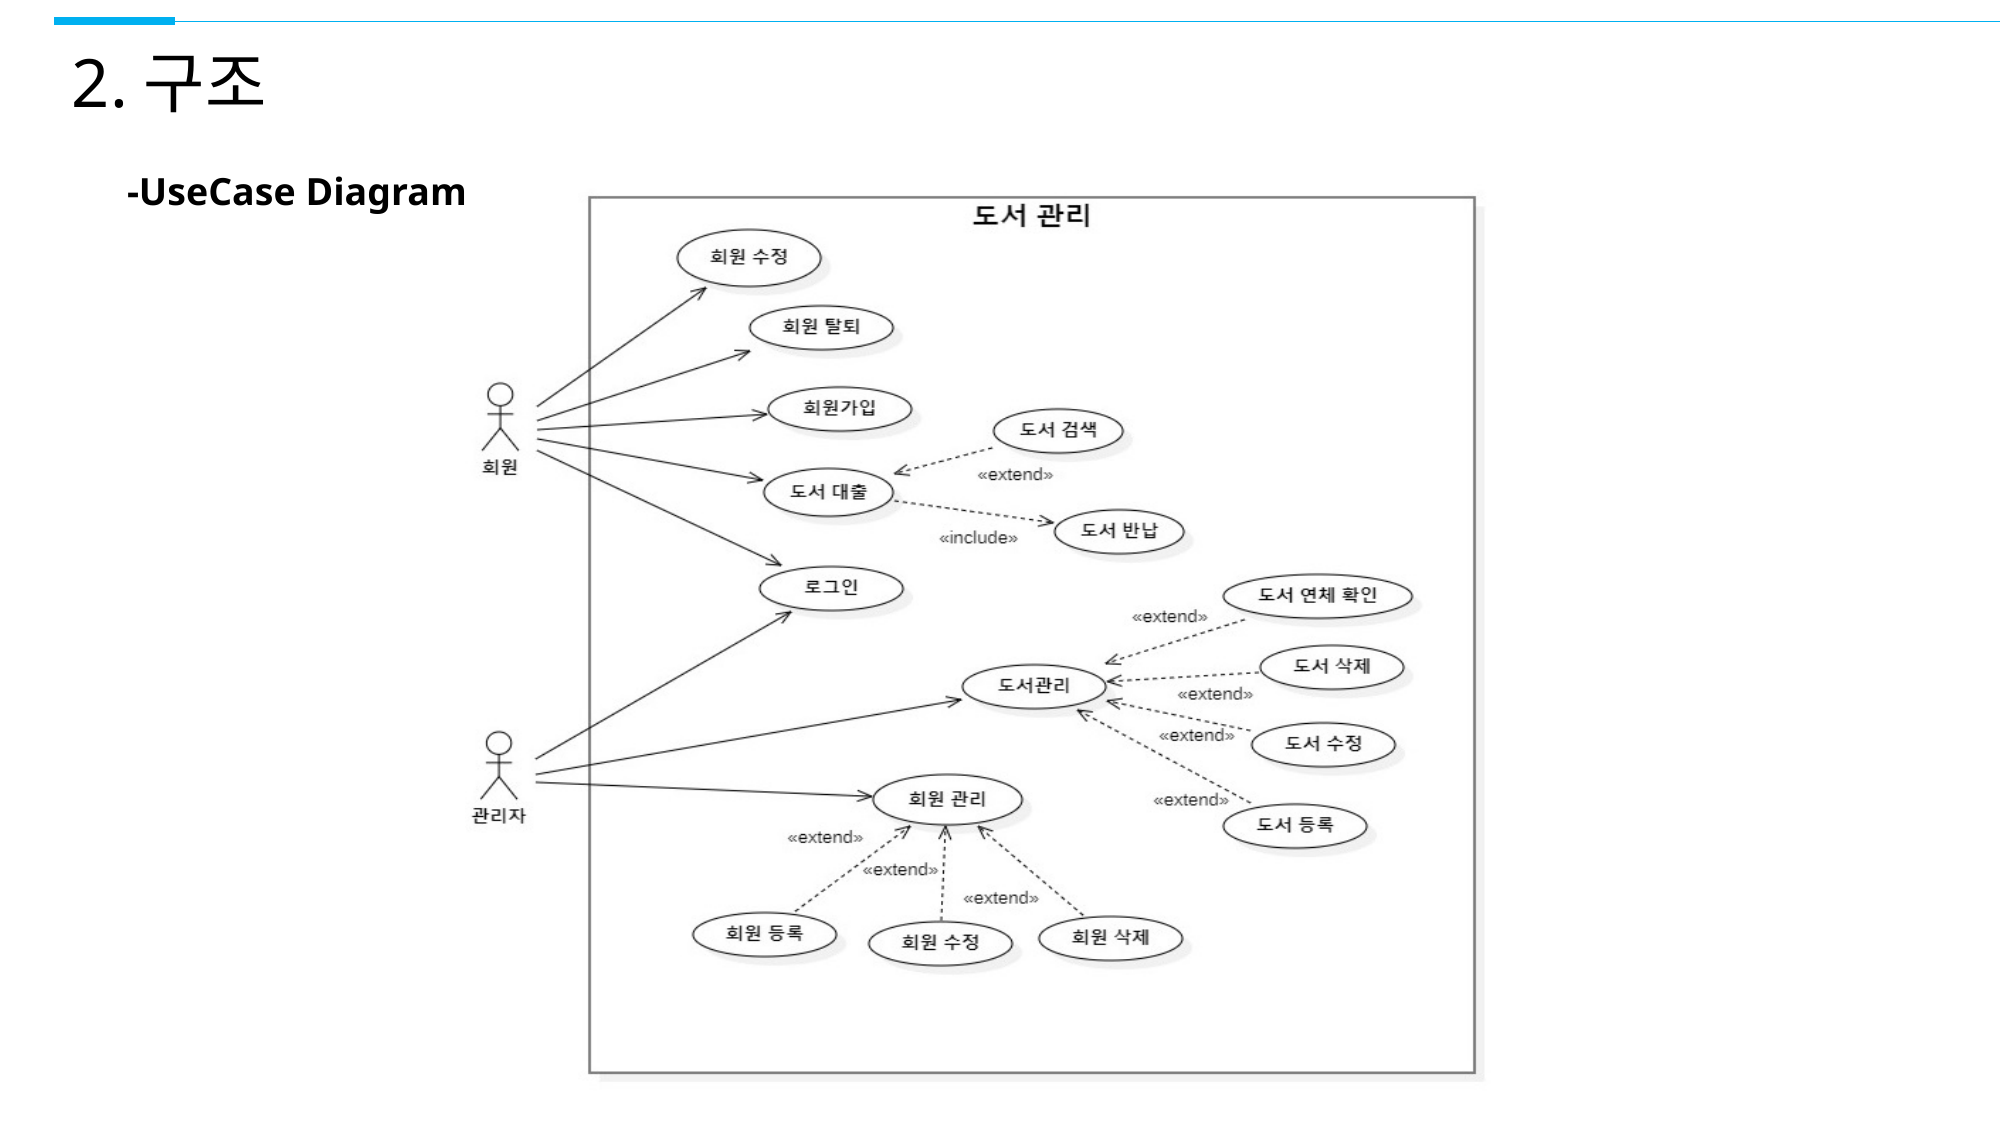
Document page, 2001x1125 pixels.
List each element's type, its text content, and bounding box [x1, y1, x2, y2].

text_box -UseCase Diagram [112, 161, 492, 266]
text_box 2.구조 [57, 33, 282, 129]
picture [465, 182, 1496, 1091]
text_box [54, 17, 175, 25]
